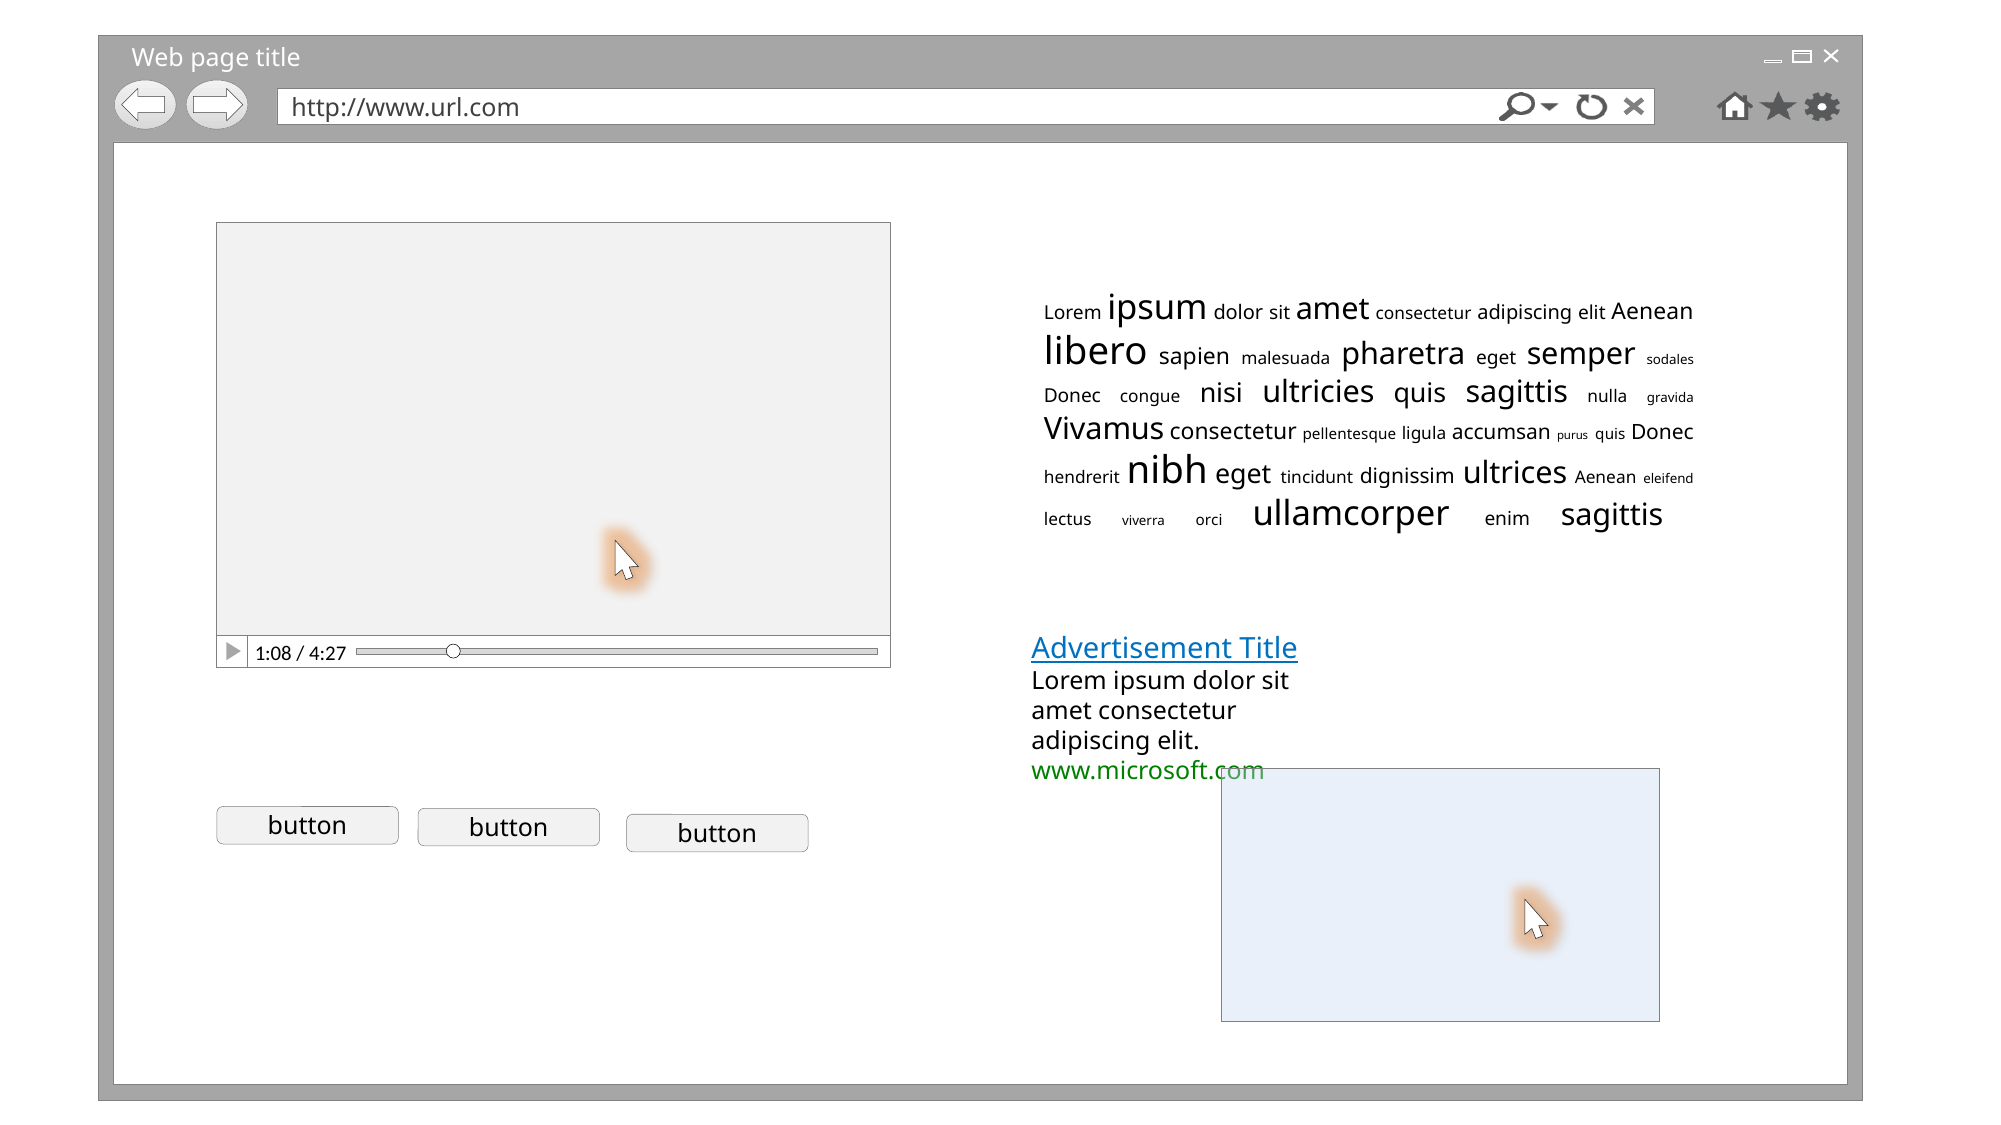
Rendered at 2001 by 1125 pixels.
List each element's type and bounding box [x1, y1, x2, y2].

text_box [98, 35, 1863, 1101]
text_box [216, 222, 890, 667]
text_box [1221, 768, 1660, 1022]
